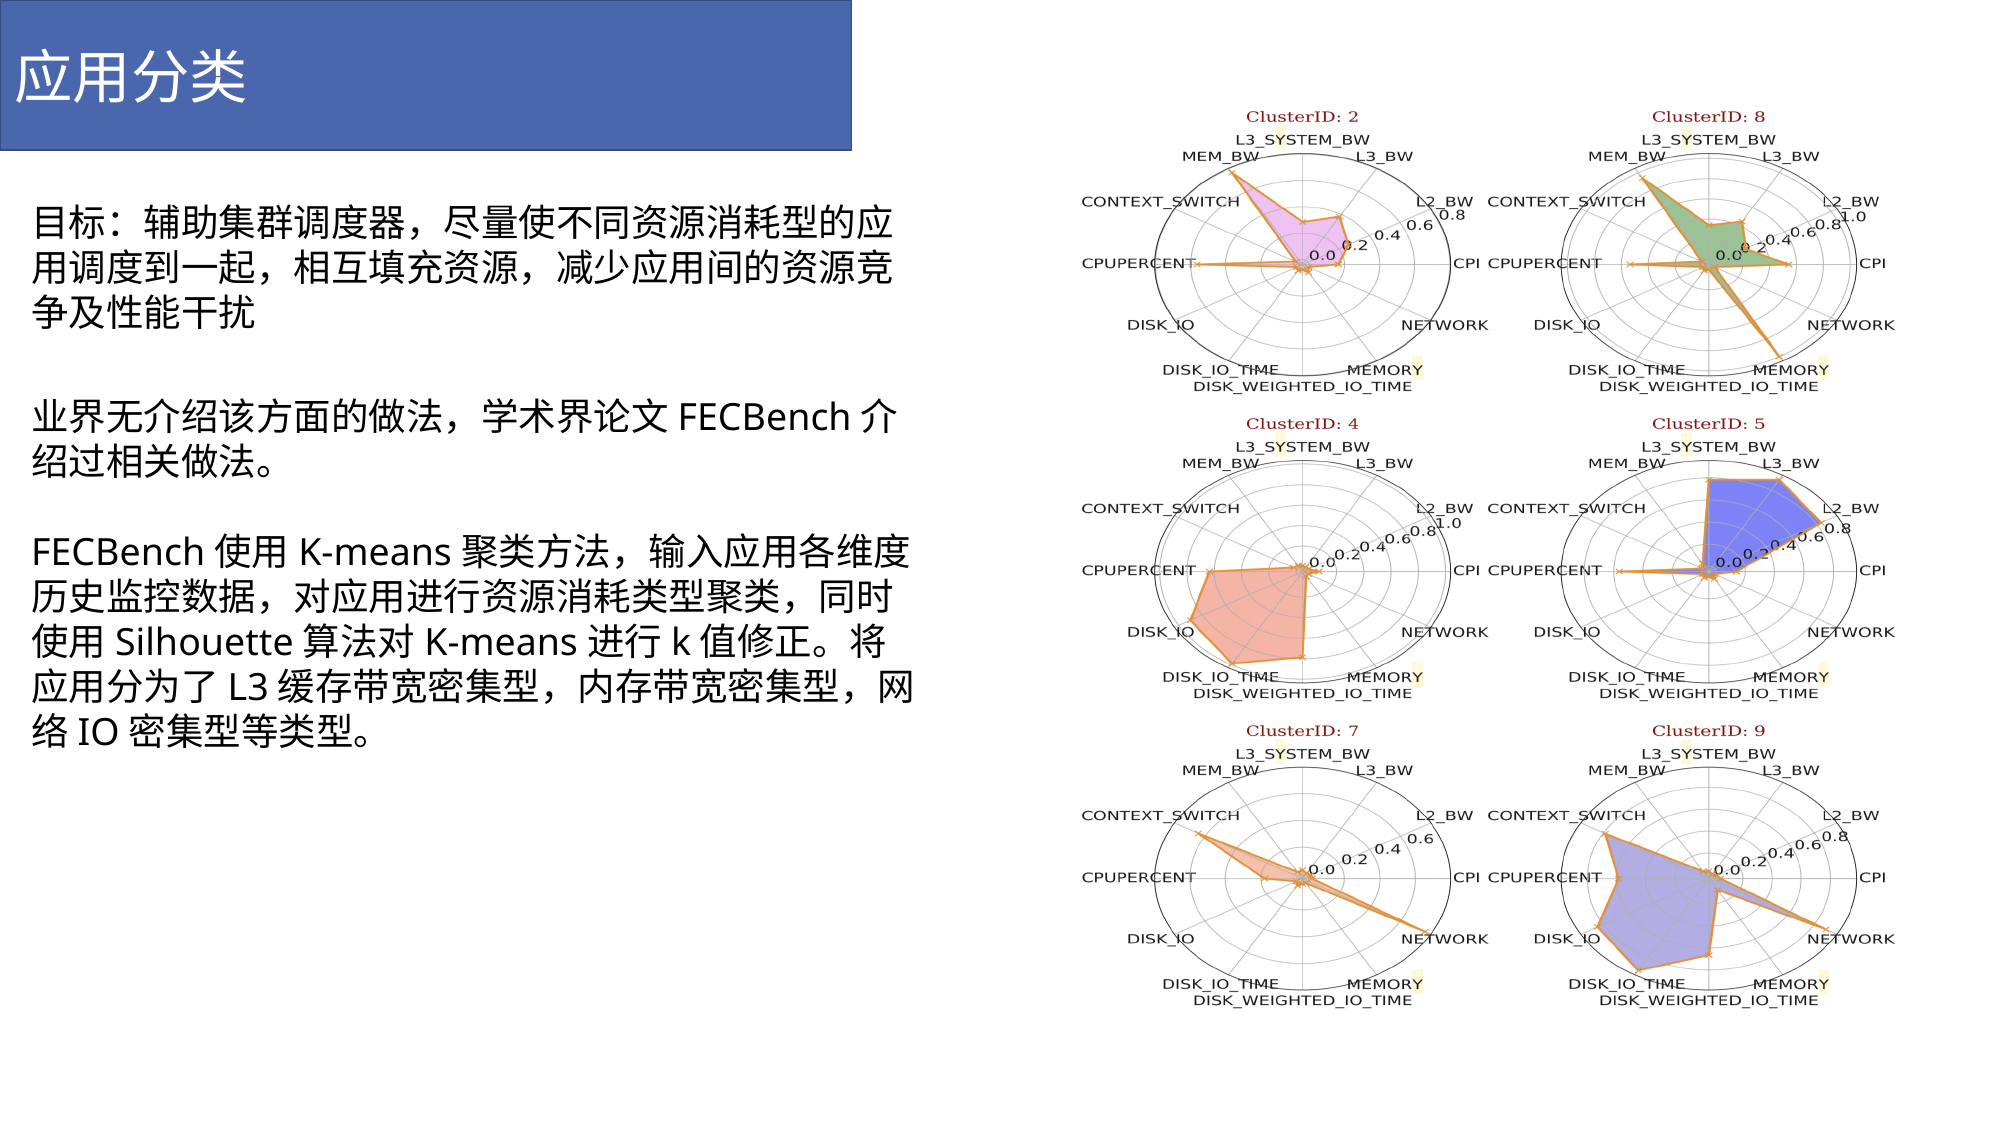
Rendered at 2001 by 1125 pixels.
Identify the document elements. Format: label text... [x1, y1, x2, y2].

text_box 目标：辅助集群调度器，尽量使不同资源消耗型的应用调度到一起，相互填充资源，减少应用间的资源竞争及性能干扰 [16, 192, 939, 342]
text_box 应用分类 [0, 0, 852, 151]
text_box 业界无介绍该方面的做法，学术界论文FECBench介绍过相关做法。 FECBench使用K-means聚类方法，输入应用各维度历史监控数据，对应用进行资源消耗类型聚类，同时使用Silhouette算法对K-means进行k值修正。将应用分为了L3缓存带宽密集型，内存带宽密集型，网络IO密集型等类型。 [16, 385, 939, 761]
picture [1040, 80, 1929, 1045]
